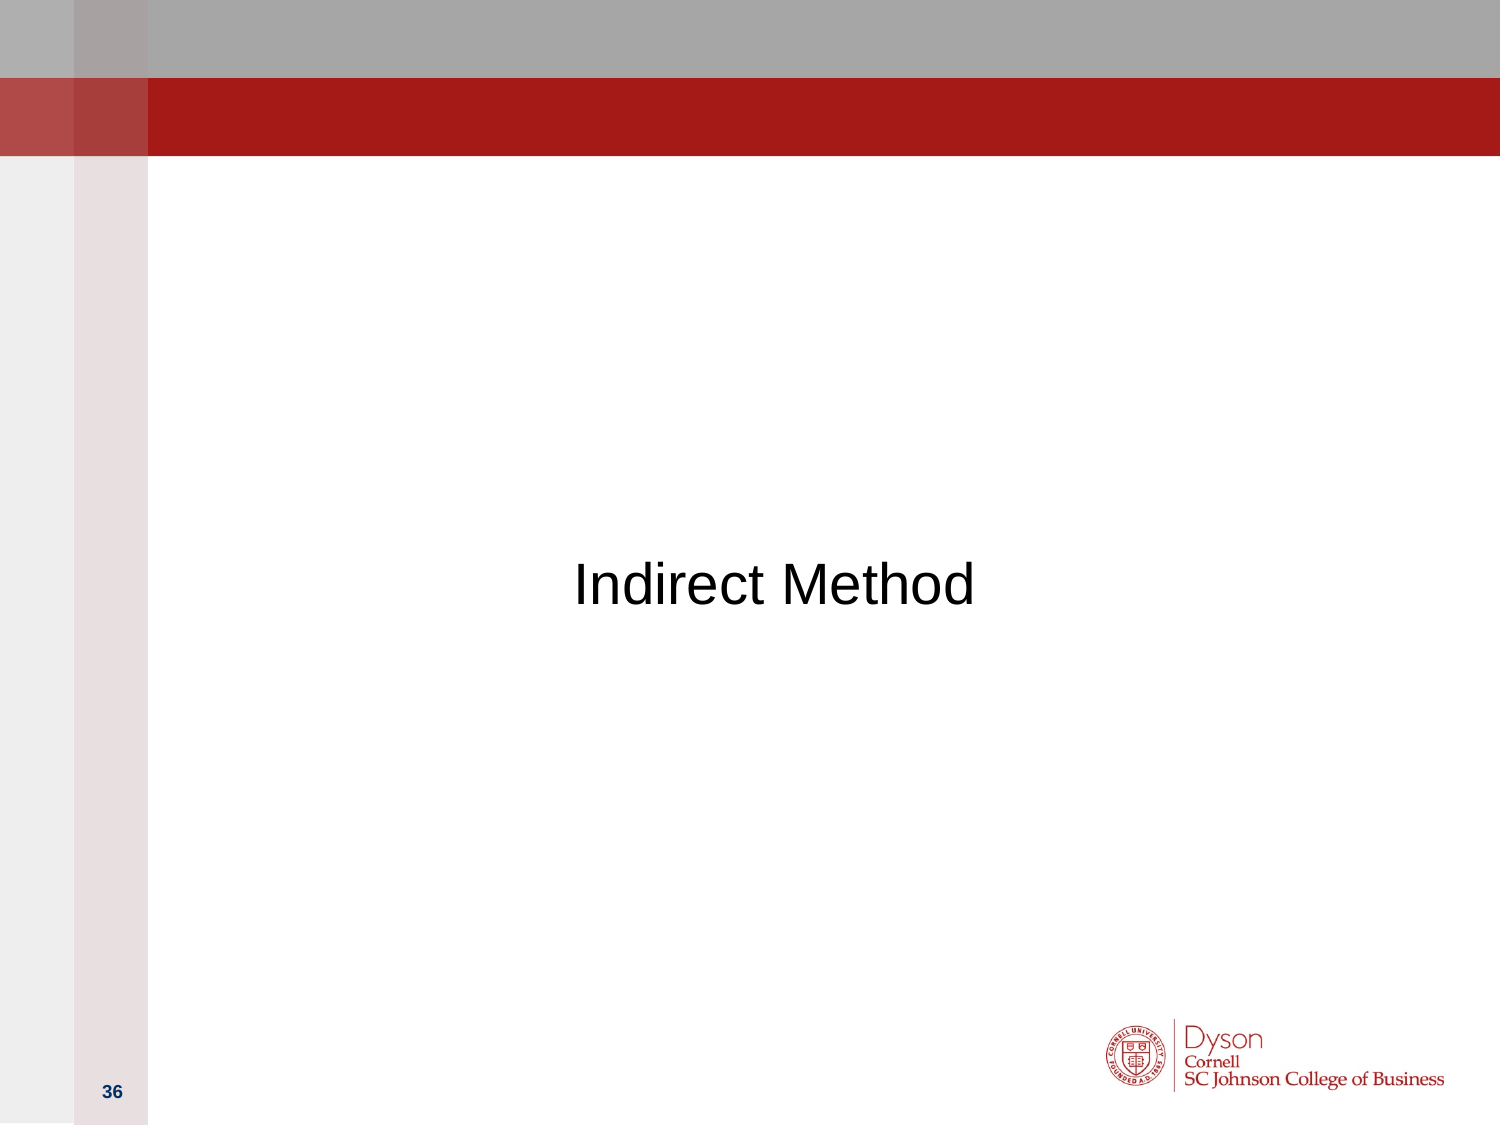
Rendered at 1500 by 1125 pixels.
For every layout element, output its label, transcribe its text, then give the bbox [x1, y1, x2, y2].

slide_number 36 [74, 1071, 151, 1125]
picture [1106, 1019, 1444, 1092]
list Indirect Method [187, 200, 1363, 963]
